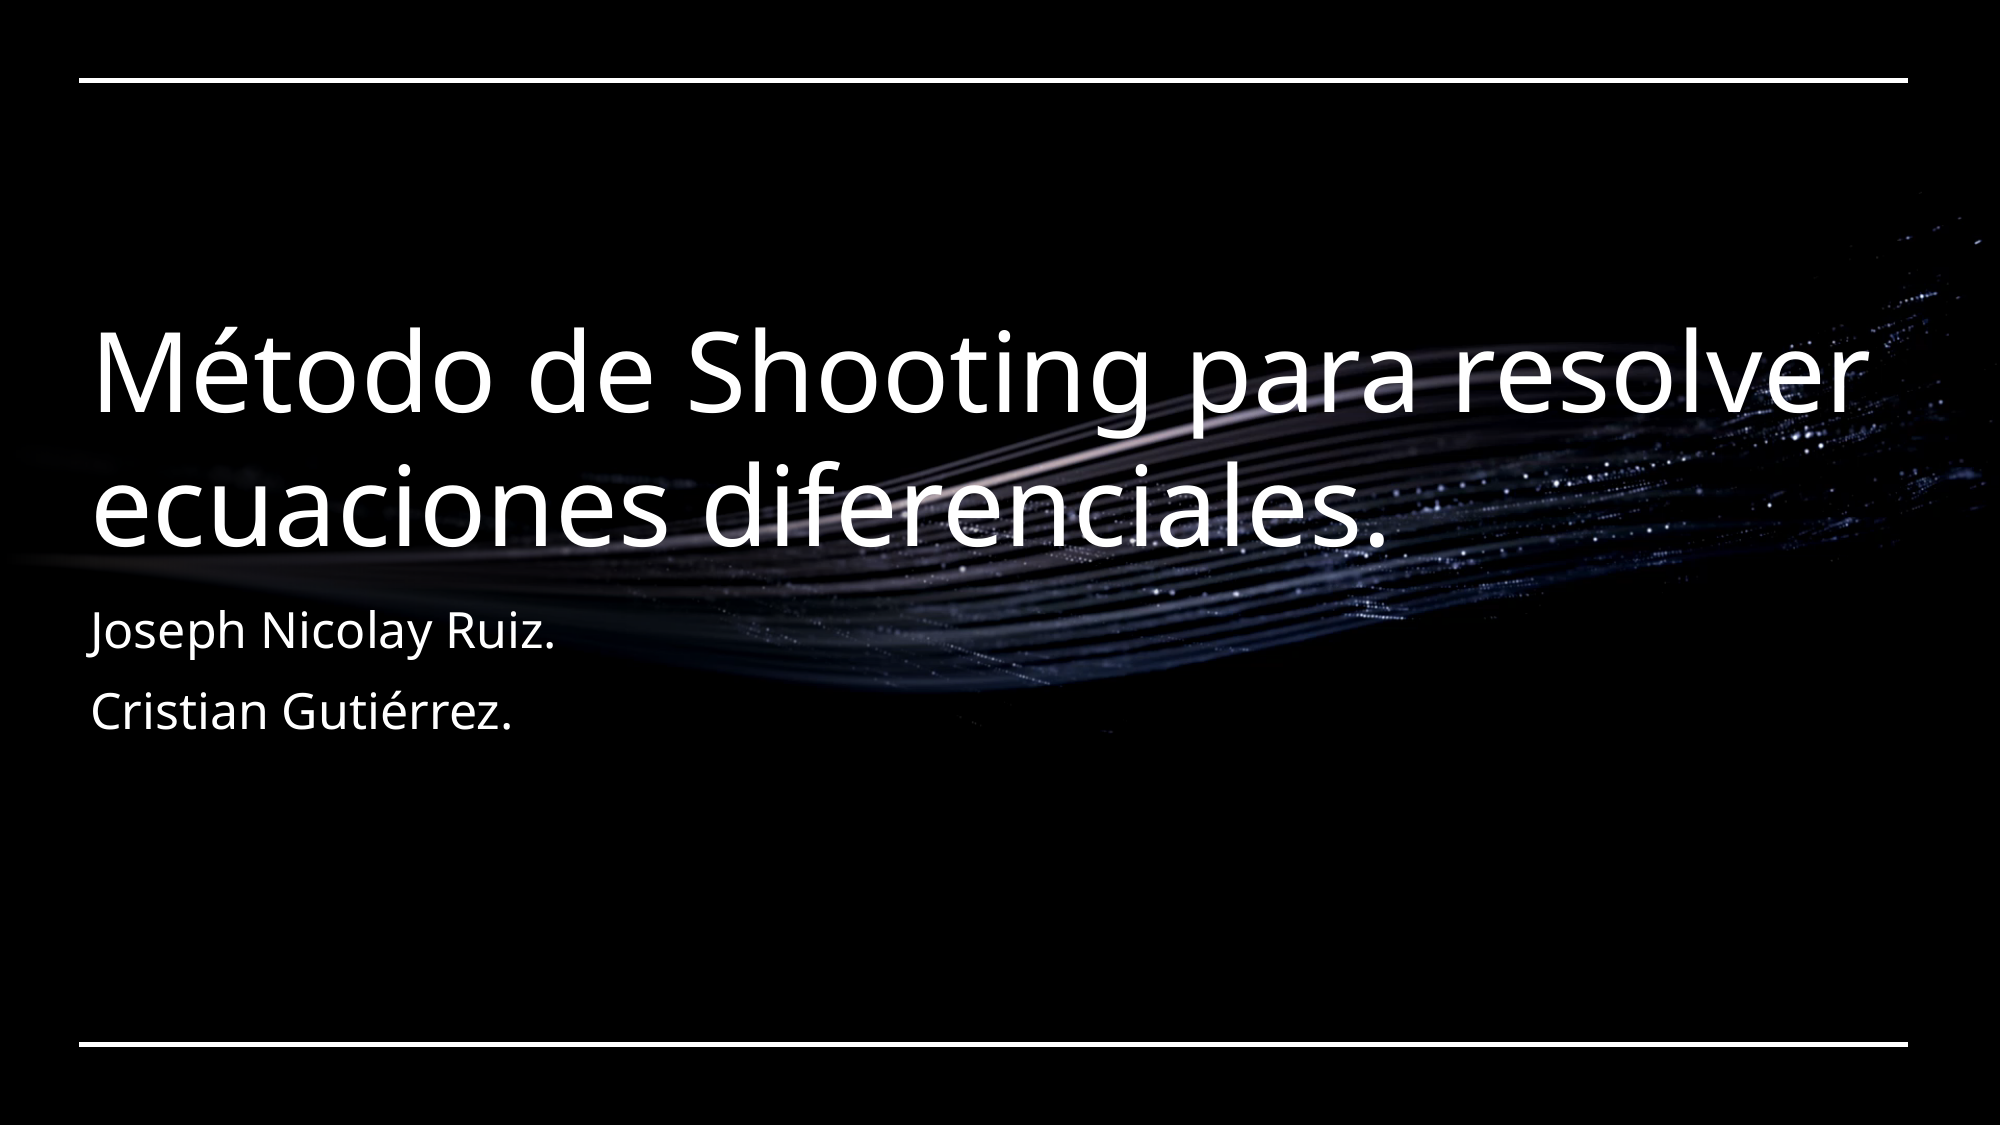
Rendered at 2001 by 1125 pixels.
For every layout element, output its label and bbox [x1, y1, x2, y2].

text_box [0, 0, 2000, 1125]
